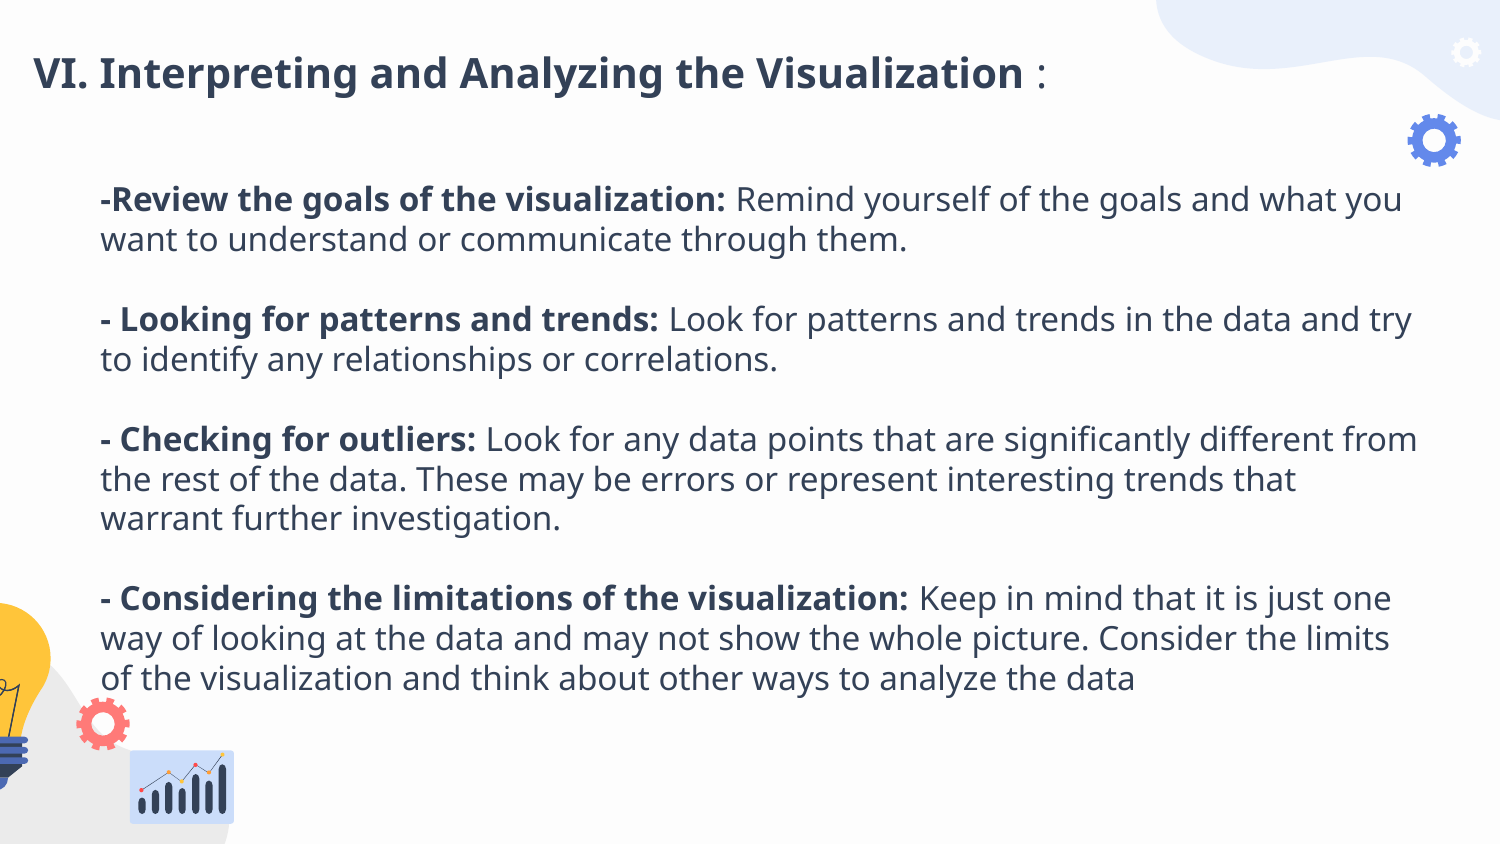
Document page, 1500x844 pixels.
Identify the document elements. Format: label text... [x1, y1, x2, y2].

text_box -Review the goals of the visualization: Remind yourself of the goals and what you want to understand or communicate through them. - Looking for patterns and trends: Look for patterns and trends in the data and try to identify any relationships or correlations. - Checking for outliers: Look for any data points that are significantly different from the rest of the data. These may be errors or represent interesting trends that warrant further investigation. - Considering the limitations of the visualization: Keep in mind that it is just one way of looking at the data and may not show the whole picture. Consider the limits of the visualization and think about other ways to analyze the data [85, 170, 1436, 745]
title VI. Interpreting and Analyzing the Visualization : [18, 31, 1346, 120]
